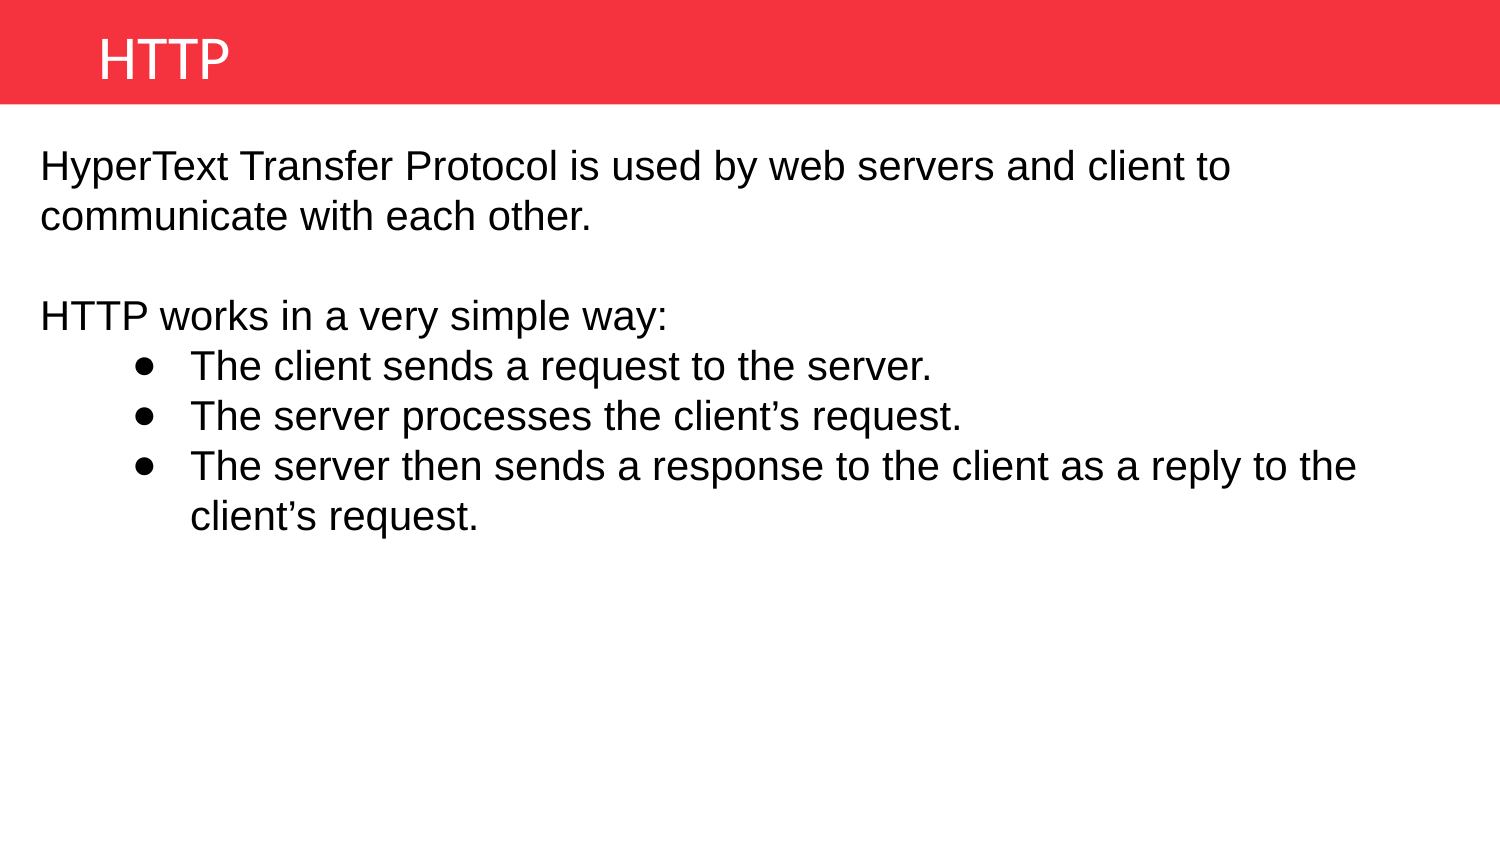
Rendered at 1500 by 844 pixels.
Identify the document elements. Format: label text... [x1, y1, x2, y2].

text_box HyperText Transfer Protocol is used by web servers and client to communicate with each other. HTTP works in a very simple way: The client sends a request to the server. The server processes the client’s request. The server then sends a response to the client as a reply to the client’s request. [25, 124, 1475, 780]
text_box HTTP [83, 2, 1289, 124]
text_box [0, 0, 1500, 105]
